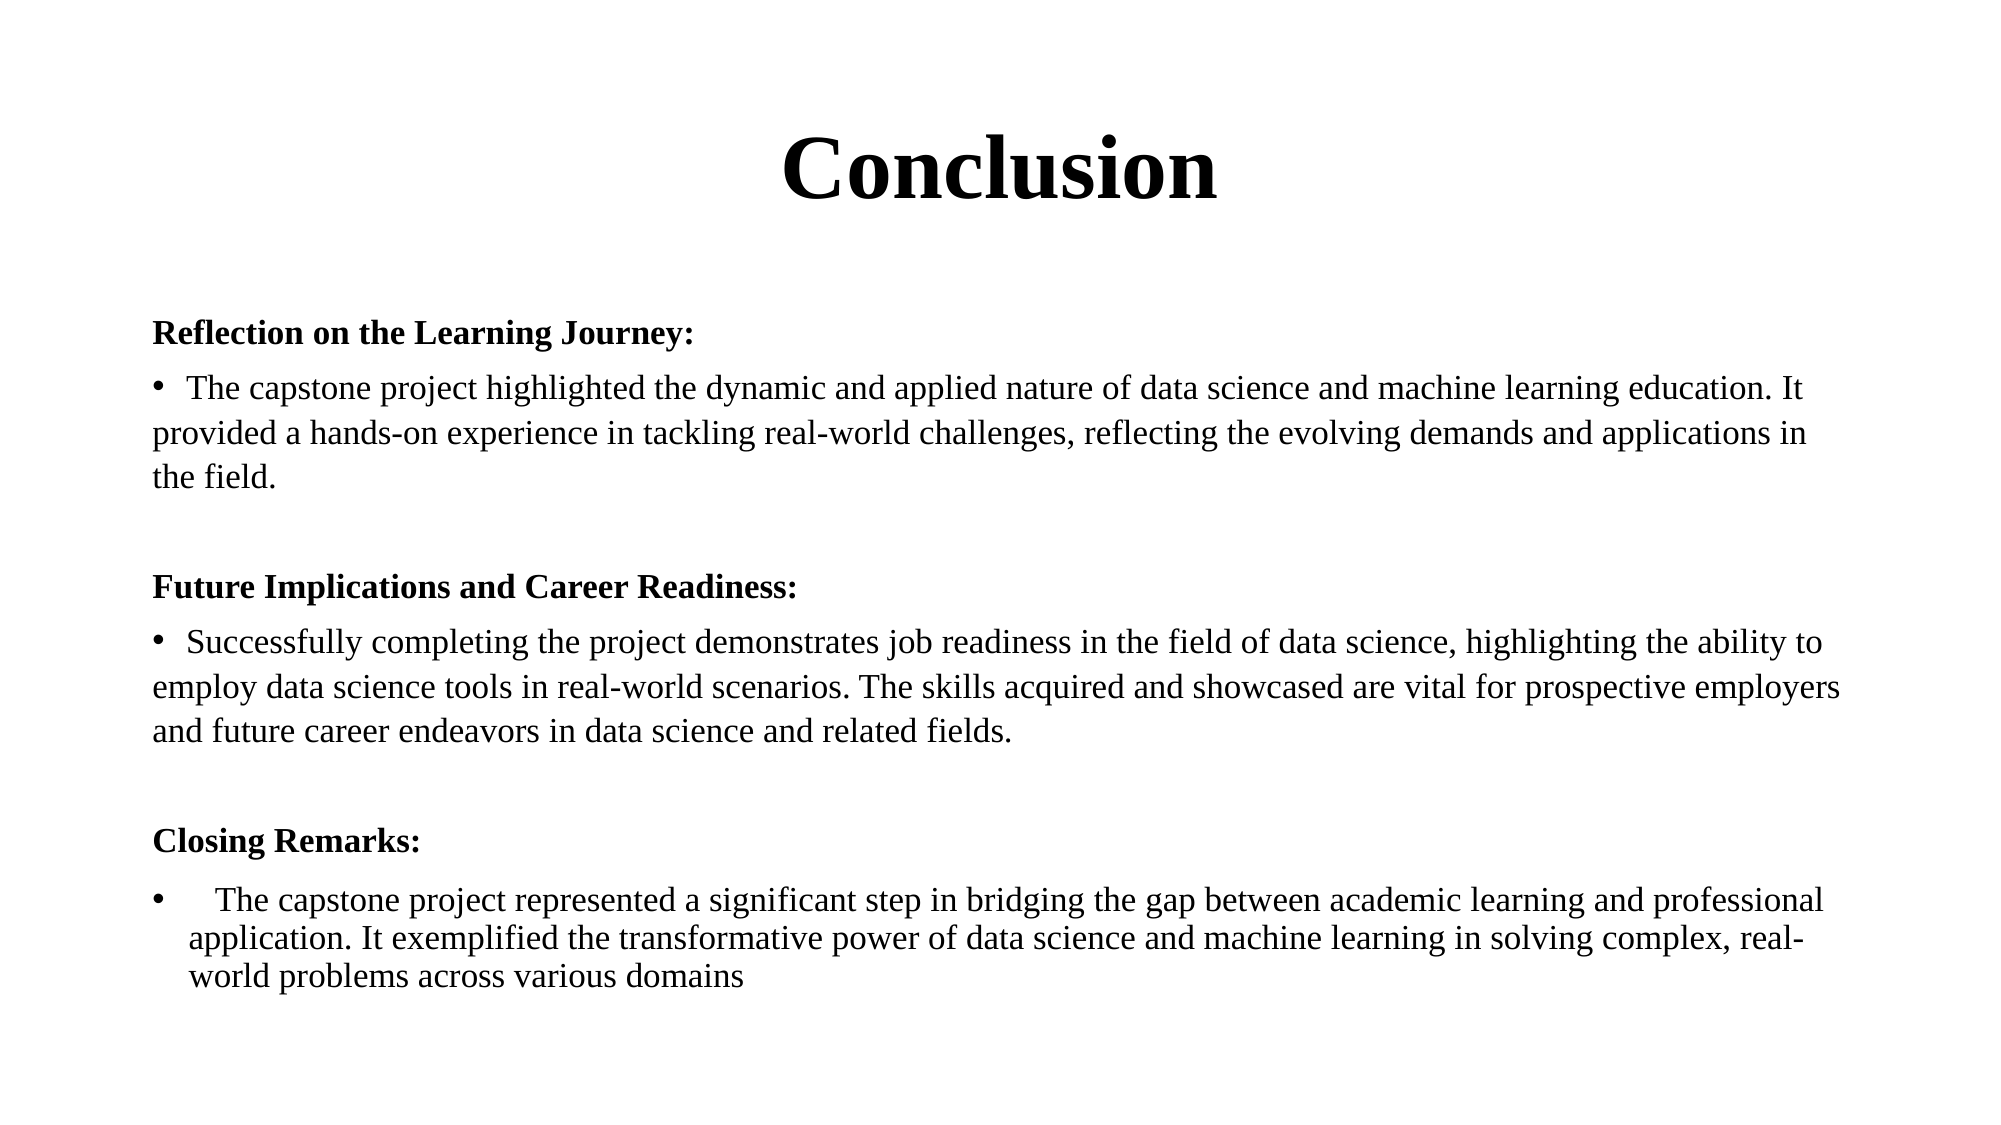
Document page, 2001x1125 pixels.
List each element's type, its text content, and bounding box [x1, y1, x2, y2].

title Conclusion [137, 59, 1863, 278]
list Reflection on the Learning Journey: The capstone project highlighted the dynamic and applied nature of data science and machine learning education. It provided a hands-on experience in tackling real-world challenges, reflecting the evolving demands and applications in the field. Future Implications and Career Readiness: Successfully completing the project demonstrates job readiness in the field of data science, highlighting the ability to employ data science tools in real-world scenarios. The skills acquired and showcased are vital for prospective employers and future career endeavors in data science and related fields. Closing Remarks: The capstone project represented a significant step in bridging the gap between academic learning and professional application. It exemplified the transformative power of data science and machine learning in solving complex, real-world problems across various domains [137, 299, 1863, 1014]
